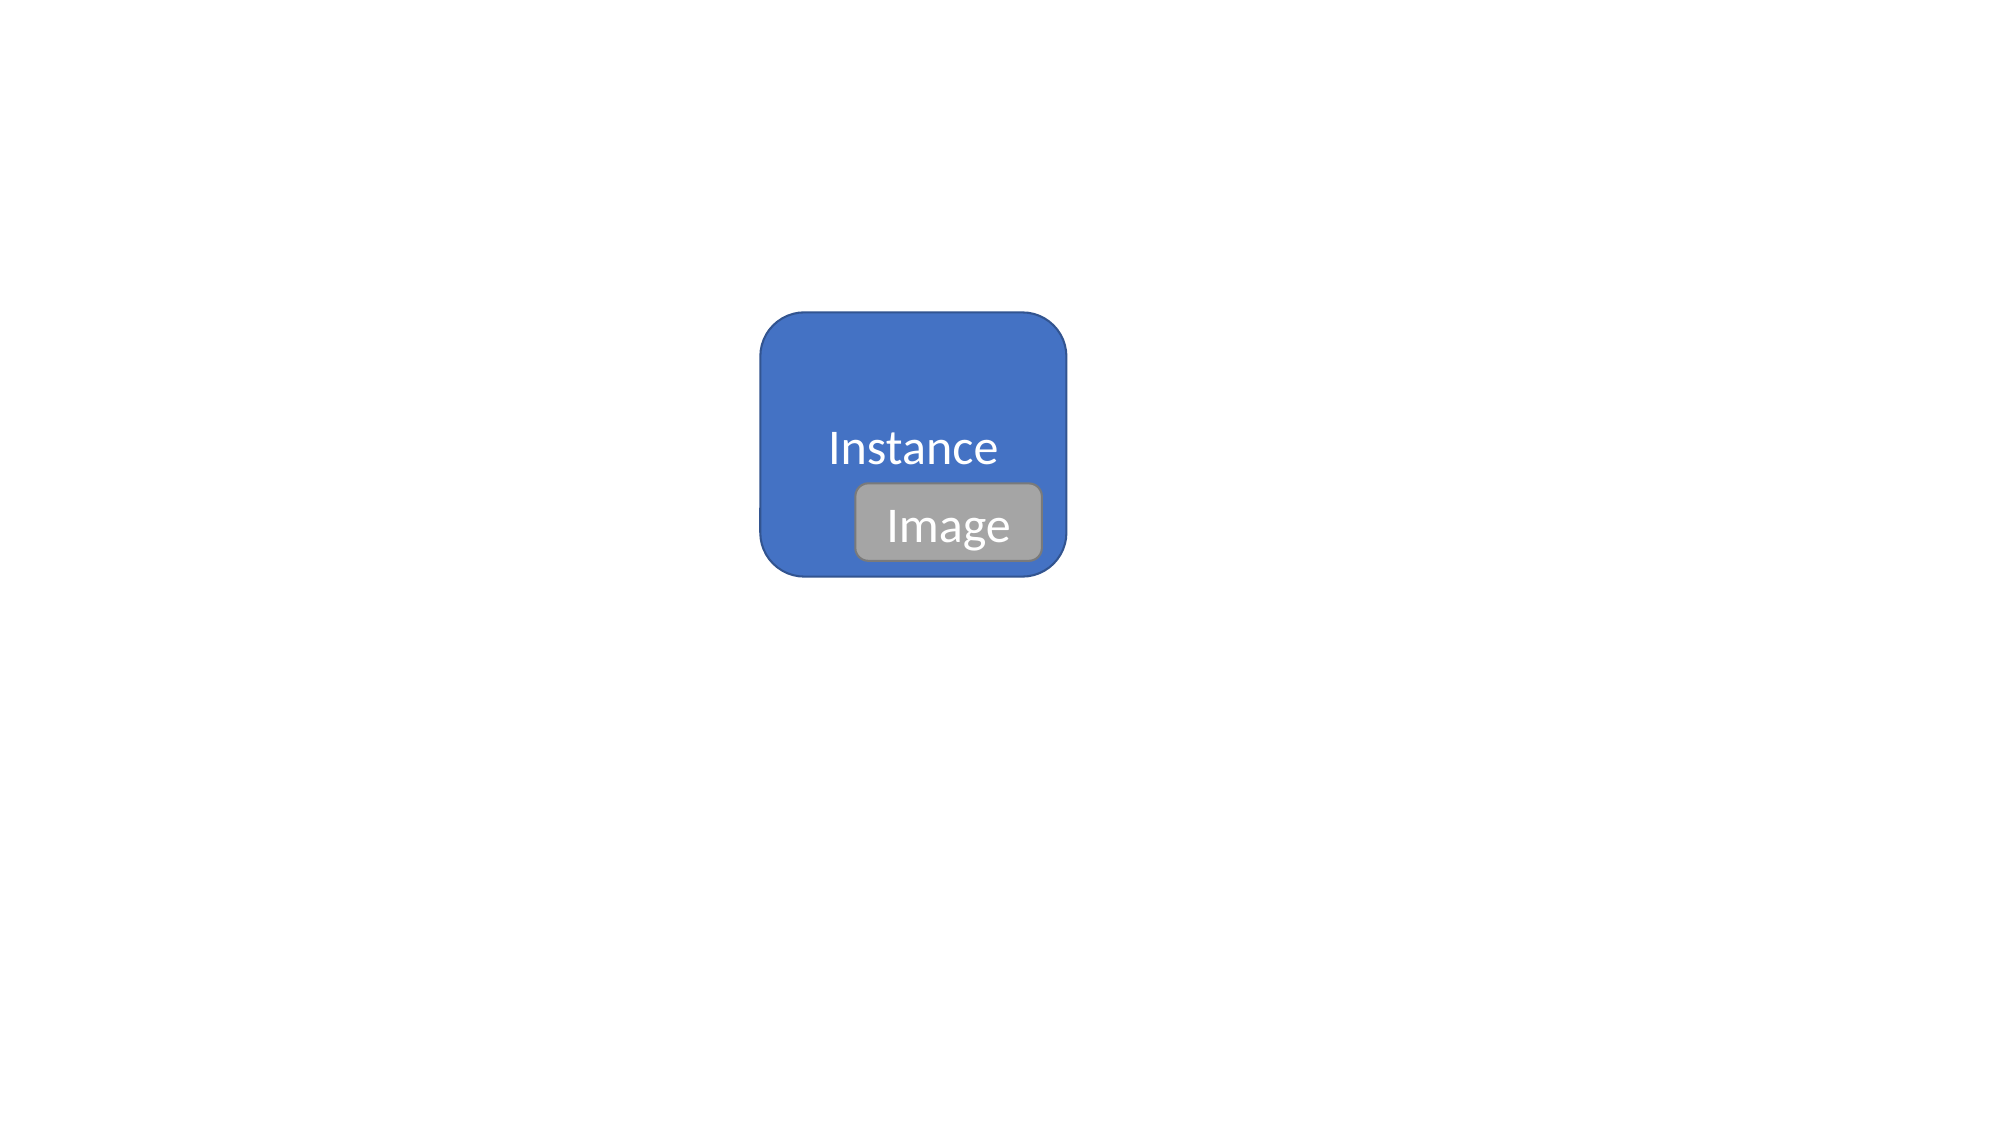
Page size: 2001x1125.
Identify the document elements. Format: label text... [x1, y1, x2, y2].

text_box Image [854, 482, 1043, 562]
text_box Instance [759, 311, 1068, 578]
